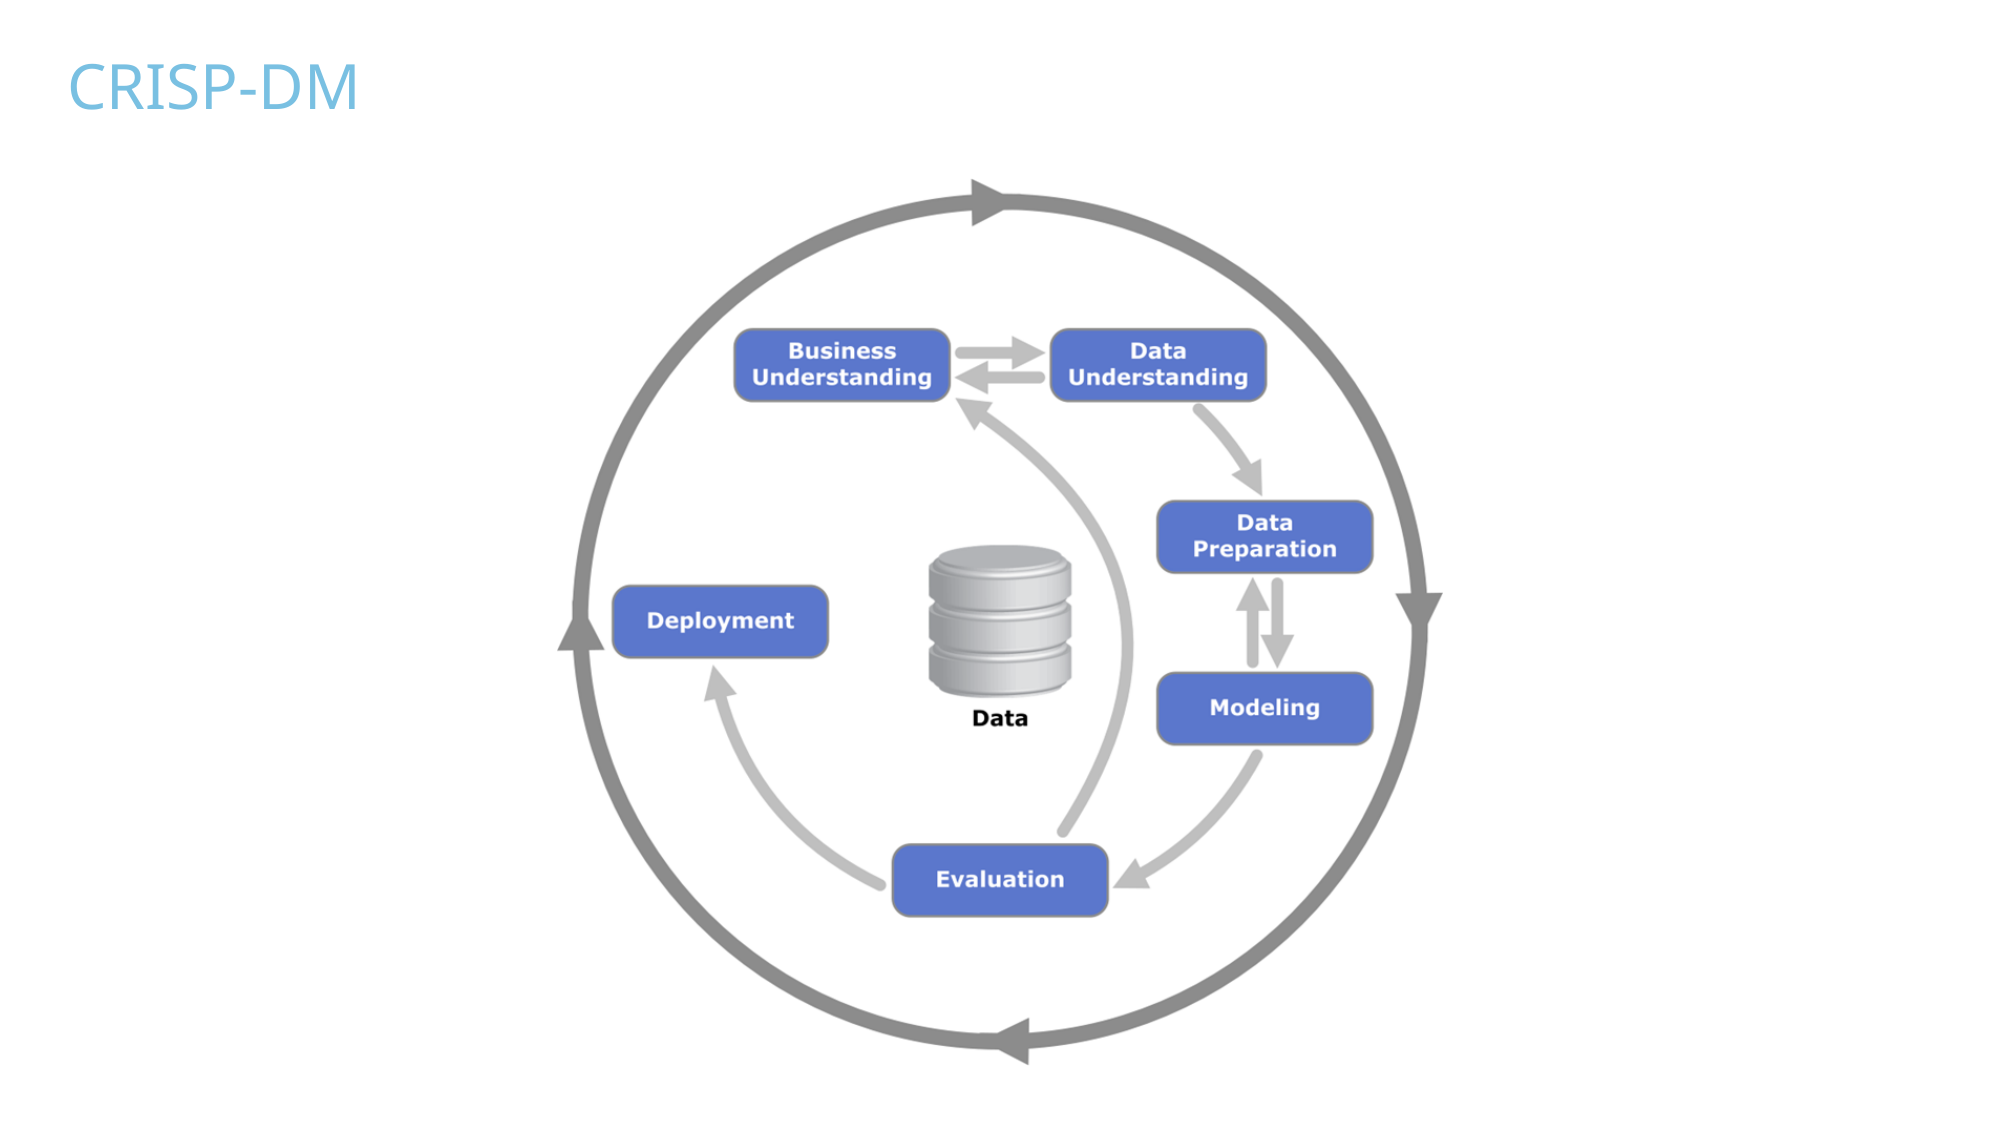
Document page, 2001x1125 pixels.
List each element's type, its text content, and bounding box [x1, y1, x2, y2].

picture [556, 178, 1443, 1066]
text_box CRISP-DM [67, 59, 1505, 123]
